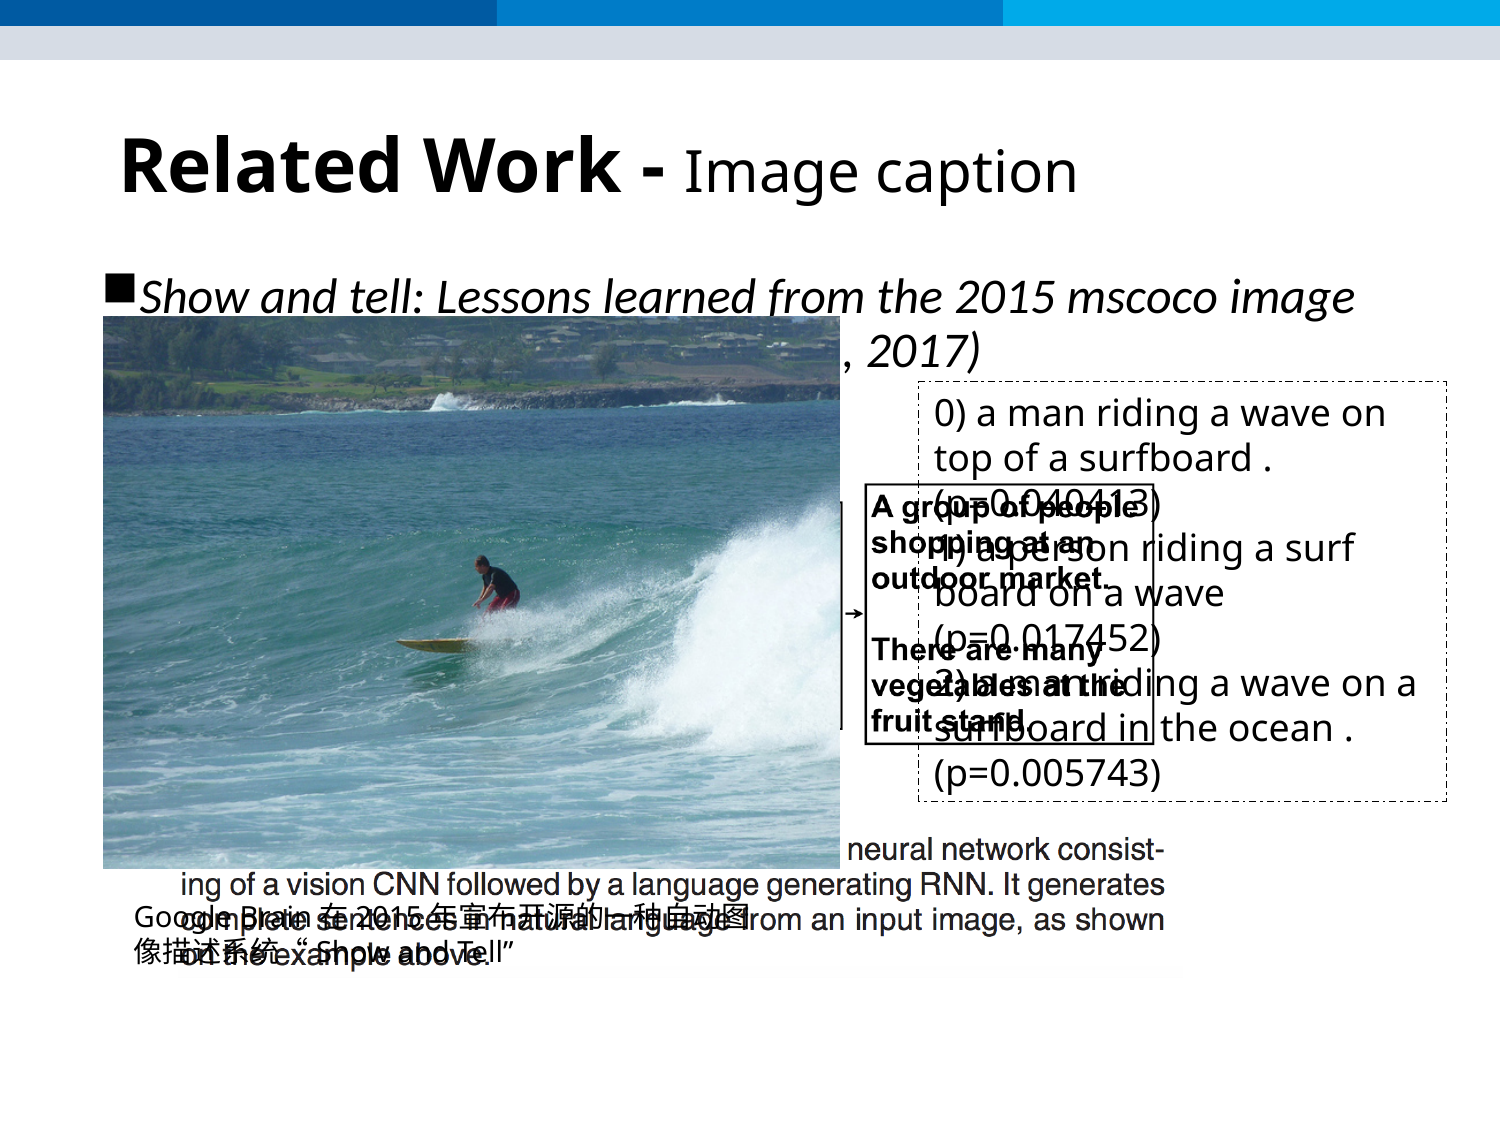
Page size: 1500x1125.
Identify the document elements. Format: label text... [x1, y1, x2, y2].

picture [103, 316, 1183, 978]
text_box Google Brain在2015年宣布开源的一种自动图像描述系统“Show and Tell” [118, 891, 178, 977]
title Related Work - Image caption [103, 59, 1397, 181]
text_box Show and tell: Lessons learned from the 2015 mscoco image captioning challenge(Vinyals, et al., 2017) [86, 181, 1434, 403]
text_box 0) a man riding a wave on top of a surfboard . (p=0.040413) 1) a person riding a surf board on a wave (p=0.017452) 2) a man riding a wave on a surfboard in the ocean . (p=0.005743) [918, 381, 1447, 802]
